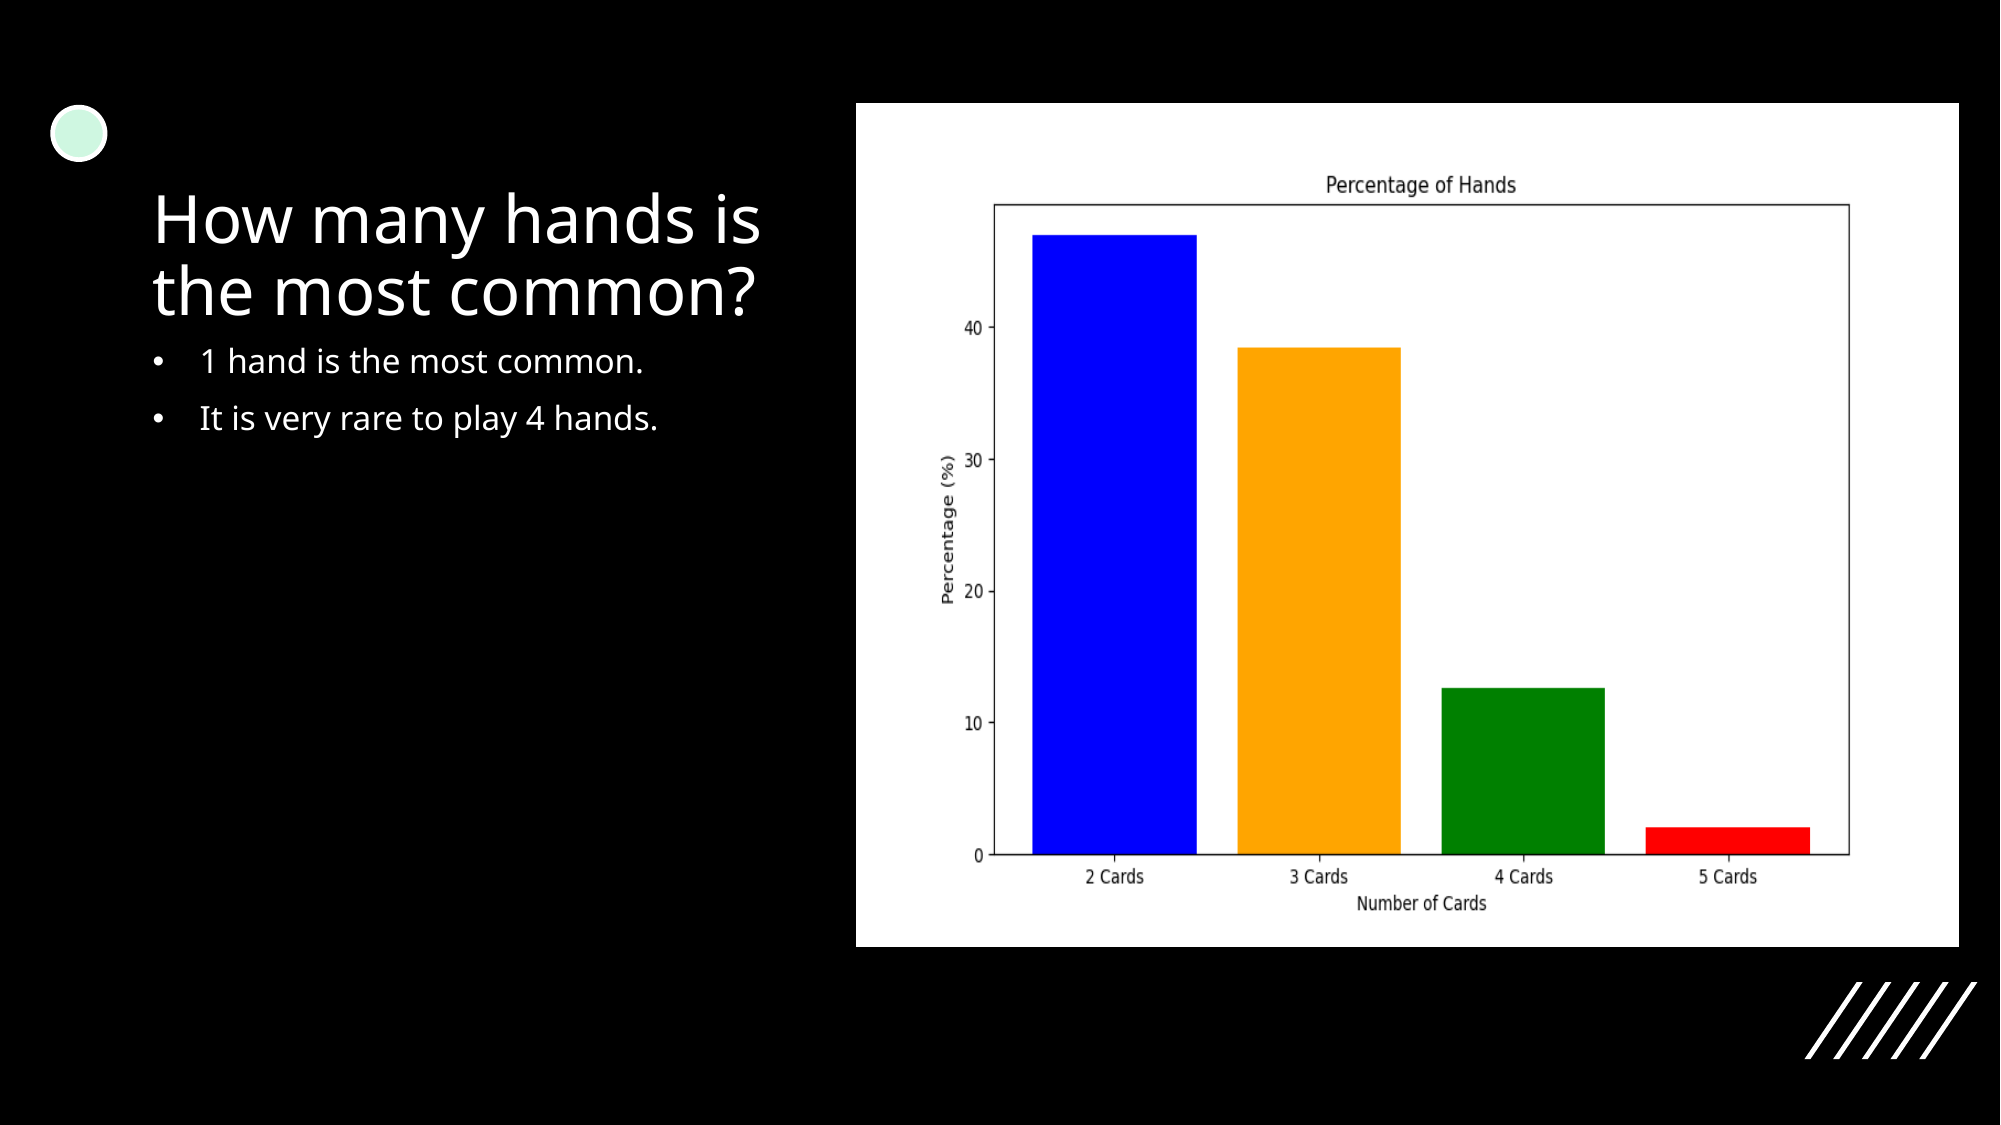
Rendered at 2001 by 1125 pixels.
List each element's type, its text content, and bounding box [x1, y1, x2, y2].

title How many hands is the most common? [137, 75, 783, 337]
list 1 hand is the most common. It is very rare to play 4 hands. [137, 337, 783, 963]
picture [856, 103, 1959, 947]
